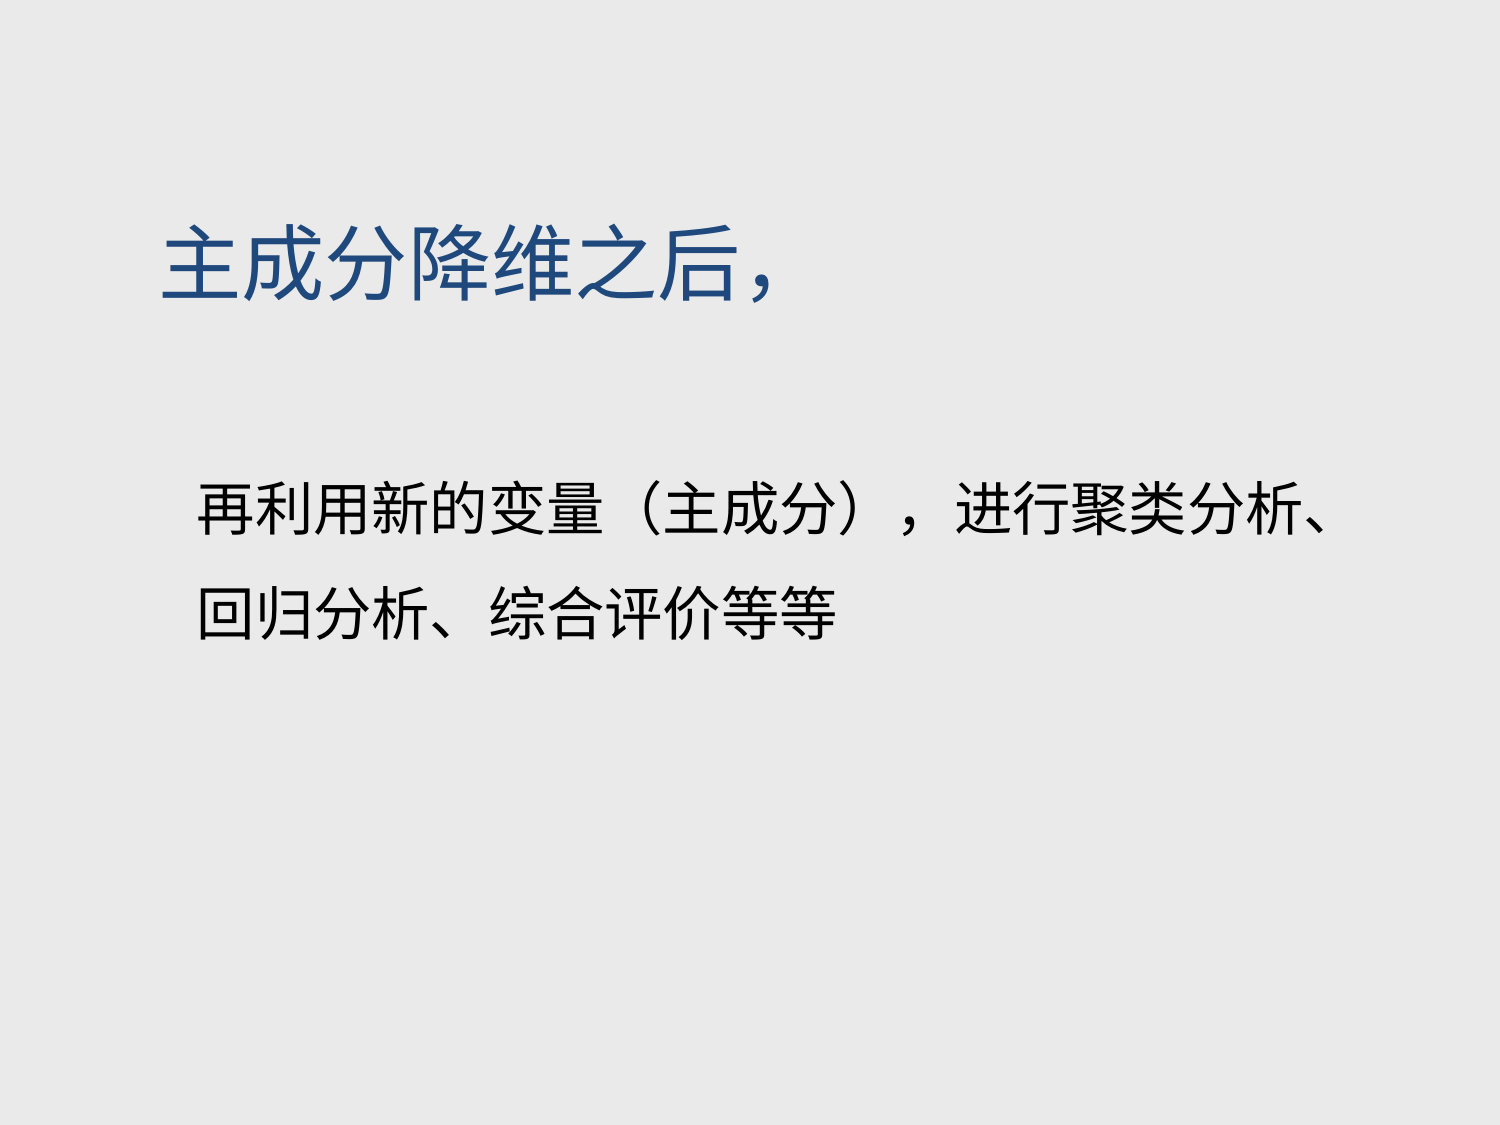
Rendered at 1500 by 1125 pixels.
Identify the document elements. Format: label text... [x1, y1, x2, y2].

text_box 再利用新的变量（主成分），进行聚类分析、回归分析、综合评价等等 [182, 429, 1369, 654]
title 主成分降维之后， [143, 159, 1266, 363]
